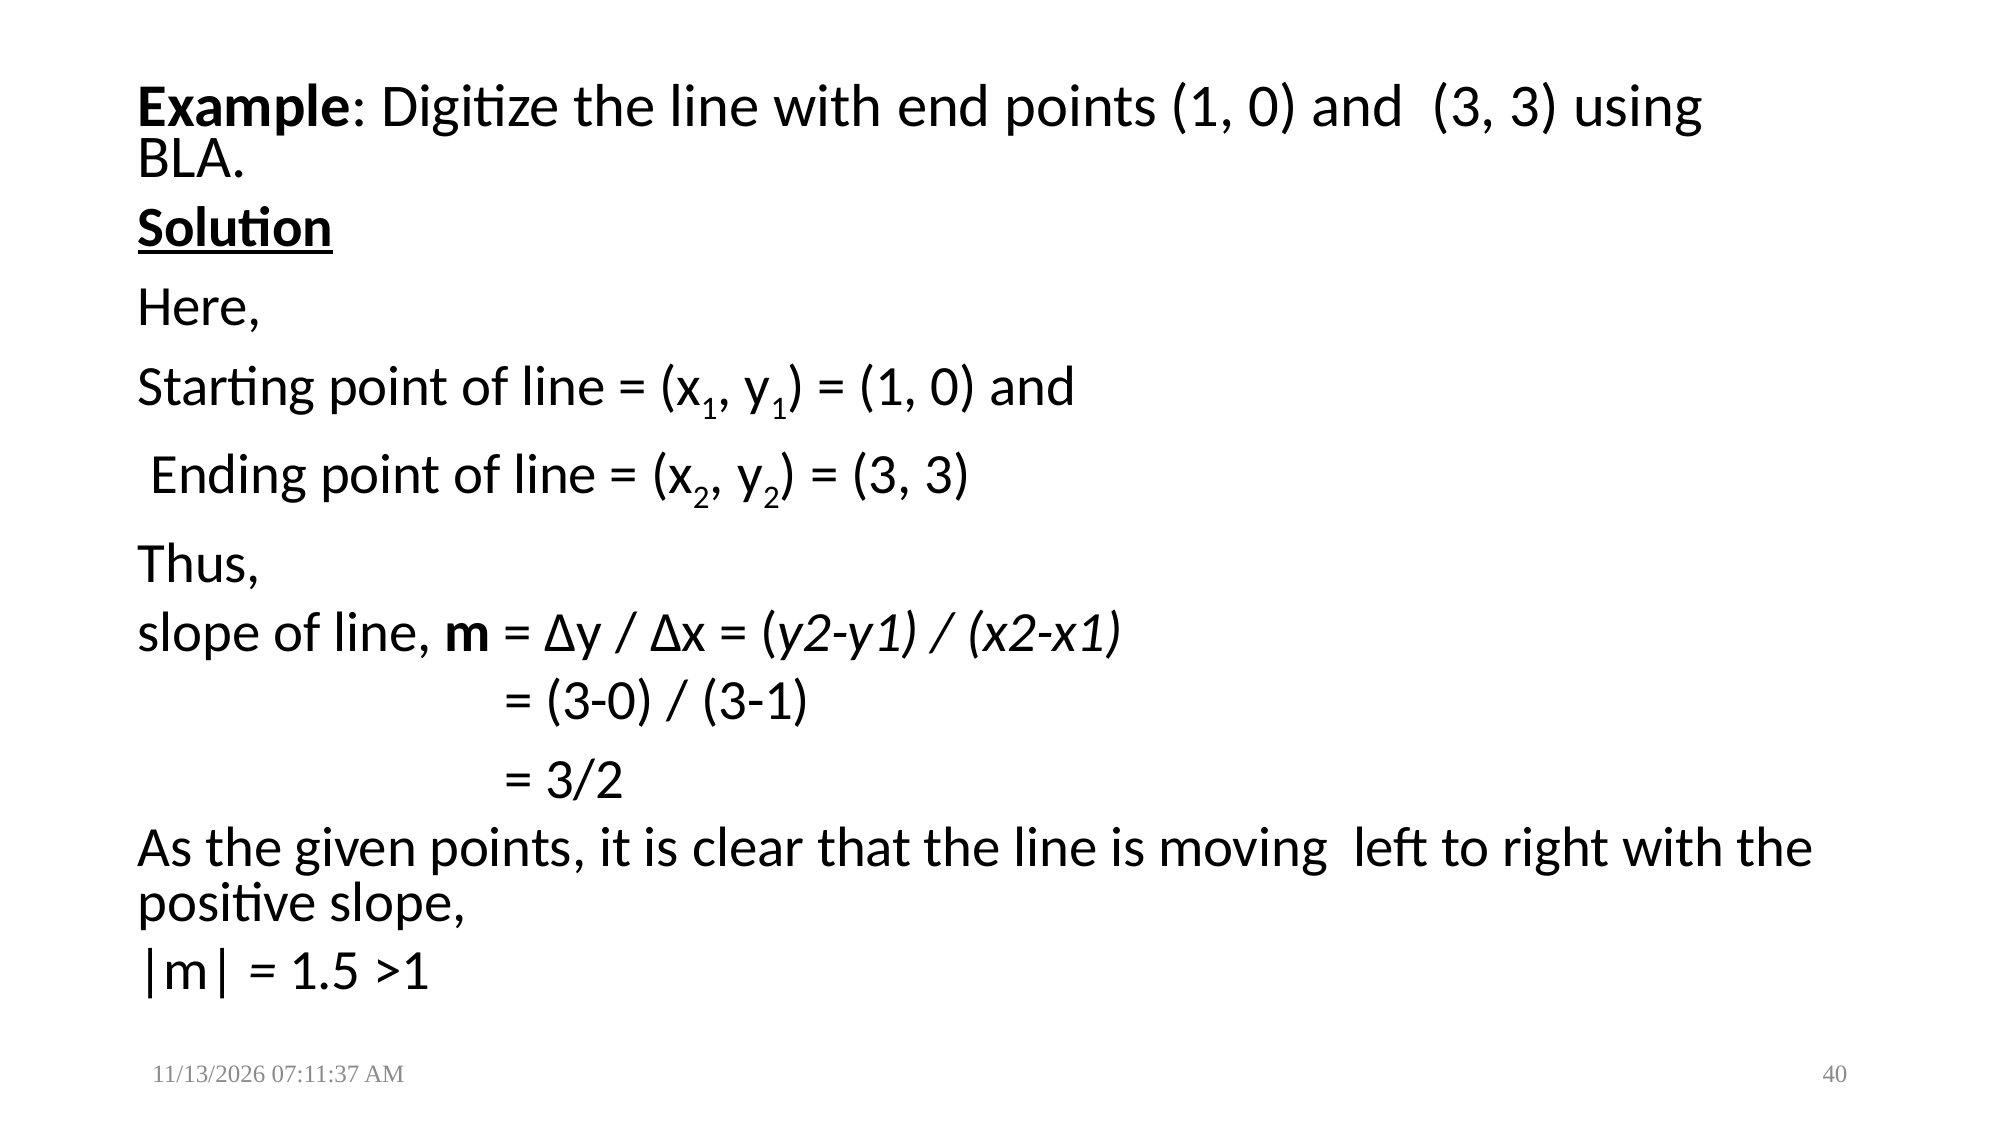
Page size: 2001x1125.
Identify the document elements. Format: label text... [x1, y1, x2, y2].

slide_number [137, 1042, 588, 1103]
list Example: Digitize the line with end points (1, 0) and (3, 3) using BLA. Solution Here, Starting point of line = (x1, y1) = (1, 0) and Ending point of line = (x2, y2) = (3, 3) Thus, slope of line, m = Δy / Δx = (y2-y1) / (x2-x1) = (3-0) / (3-1) = 3/2 As the given points, it is clear that the line is moving left to right with the positive slope, |m| = 1.5 >1 [122, 79, 1848, 1019]
slide_number 40 [1412, 1042, 1863, 1103]
